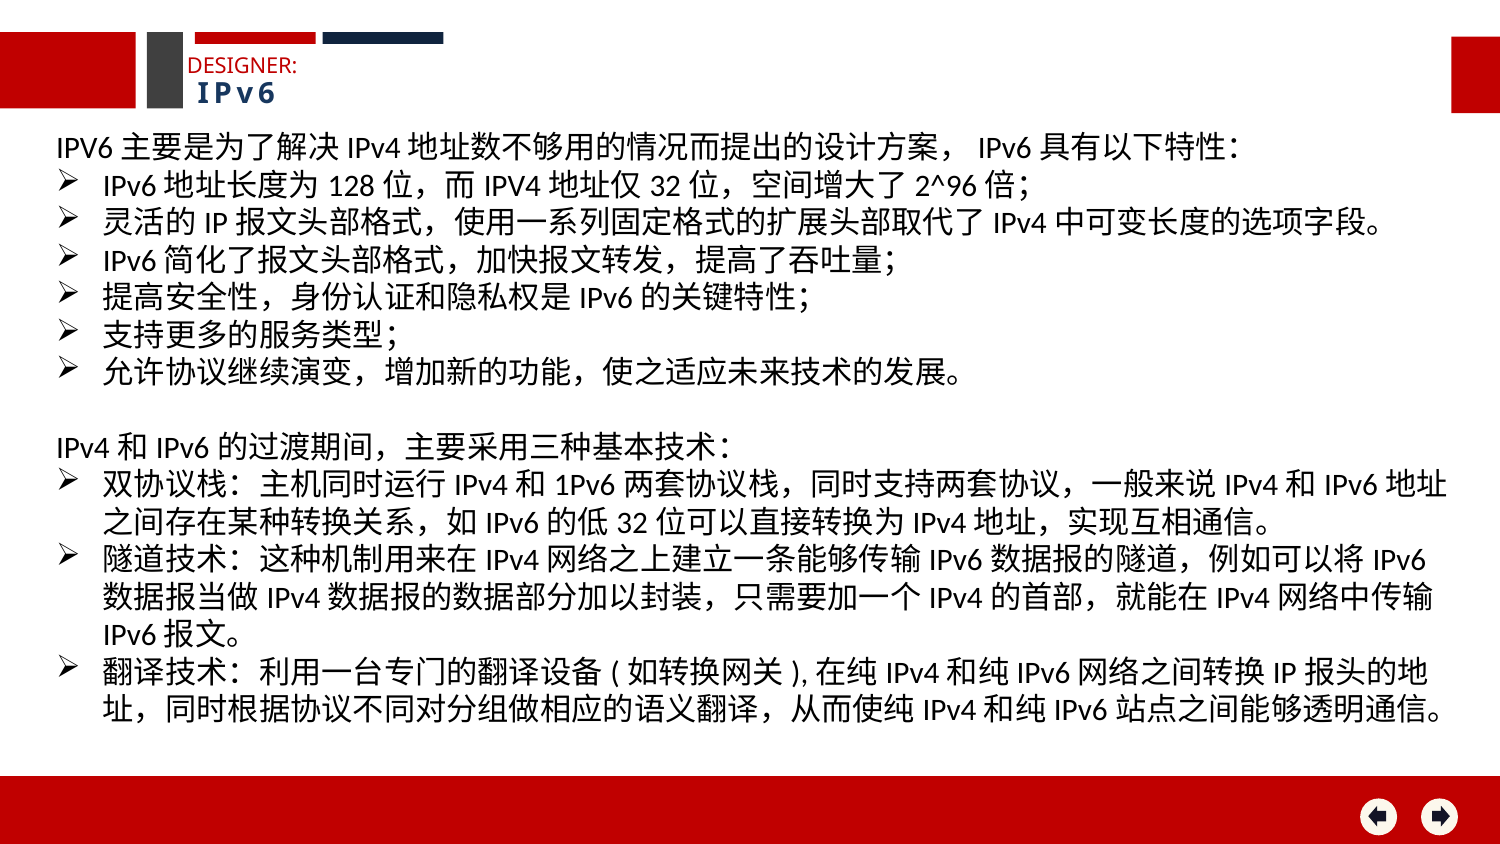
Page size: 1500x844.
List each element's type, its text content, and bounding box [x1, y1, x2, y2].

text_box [194, 31, 444, 45]
text_box IPv6 [183, 67, 683, 118]
text_box DESIGNER: [172, 43, 313, 85]
text_box IPV6主要是为了解决IPv4地址数不够用的情况而提出的设计方案，IPv6具有以下特性： IPv6地址长度为128位，而IPV4地址仅32位，空间增大了2^96倍； 灵活的IP报文头部格式，使用一系列固定格式的扩展头部取代了IPv4中可变长度的选项字段。 IPv6简化了报文头部格式，加快报文转发，提高了吞吐量； 提高安全性，身份认证和隐私权是IPv6的关键特性； 支持更多的服务类型； 允许协议继续演变，增加新的功能，使之适应未来技术的发展。 IPv4和IPv6的过渡期间，主要采用三种基本技术： 双协议栈：主机同时运行IPv4和1Pv6两套协议栈，同时支持两套协议，一般来说IPv4和IPv6地址之间存在某种转换关系，如IPv6的低32位可以直接转换为IPv4地址，实现互相通信。 隧道技术：这种机制用来在IPv4网络之上建立一条能够传输IPv6数据报的隧道，例如可以将IPv6数据报当做IPv4数据报的数据部分加以封装，只需要加一个IPv4的首部，就能在IPv4网络中传输IPv6报文。 翻译技术：利用一台专门的翻译设备(如转换网关),在纯IPv4和纯IPv6网络之间转换IP报头的地址，同时根据协议不同对分组做相应的语义翻译，从而使纯IPv4和纯IPv6站点之间能够透明通信。 [41, 120, 1470, 734]
